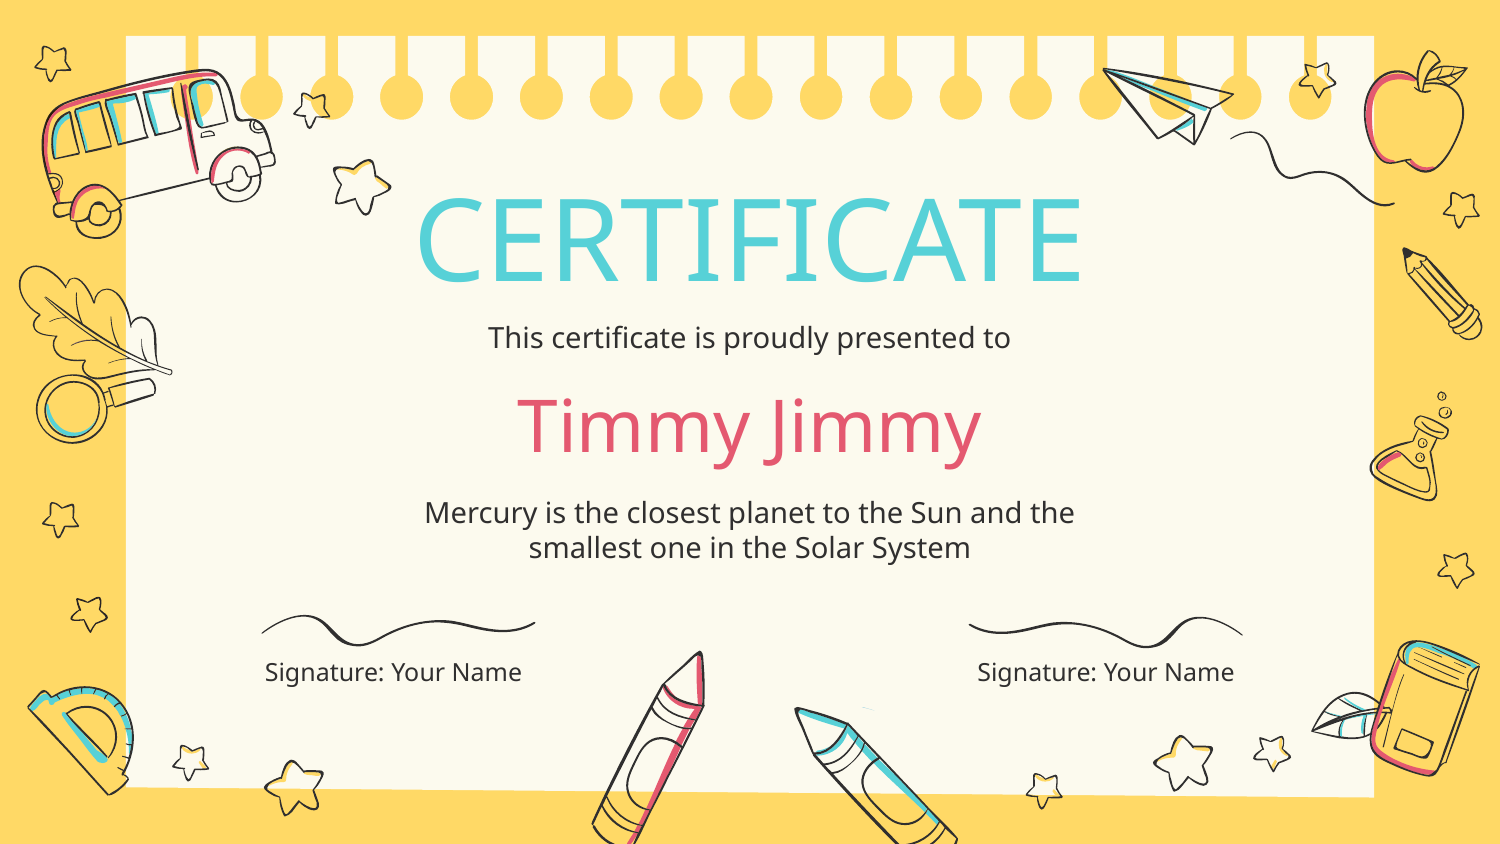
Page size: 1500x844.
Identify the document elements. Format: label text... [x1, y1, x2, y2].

subtitle Signature: Your Name [217, 641, 571, 704]
subtitle Timmy Jimmy [392, 371, 1108, 479]
subtitle This certificate is proudly presented to [392, 304, 1108, 371]
subtitle Signature: Your Name [929, 641, 1283, 704]
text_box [331, 158, 393, 216]
title CERTIFICATE [118, 166, 1382, 305]
text_box [968, 616, 1243, 649]
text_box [590, 650, 706, 844]
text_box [794, 706, 959, 844]
subtitle Mercury is the closest planet to the Sun and the smallest one in the Solar System [392, 479, 1108, 597]
text_box [261, 614, 536, 647]
